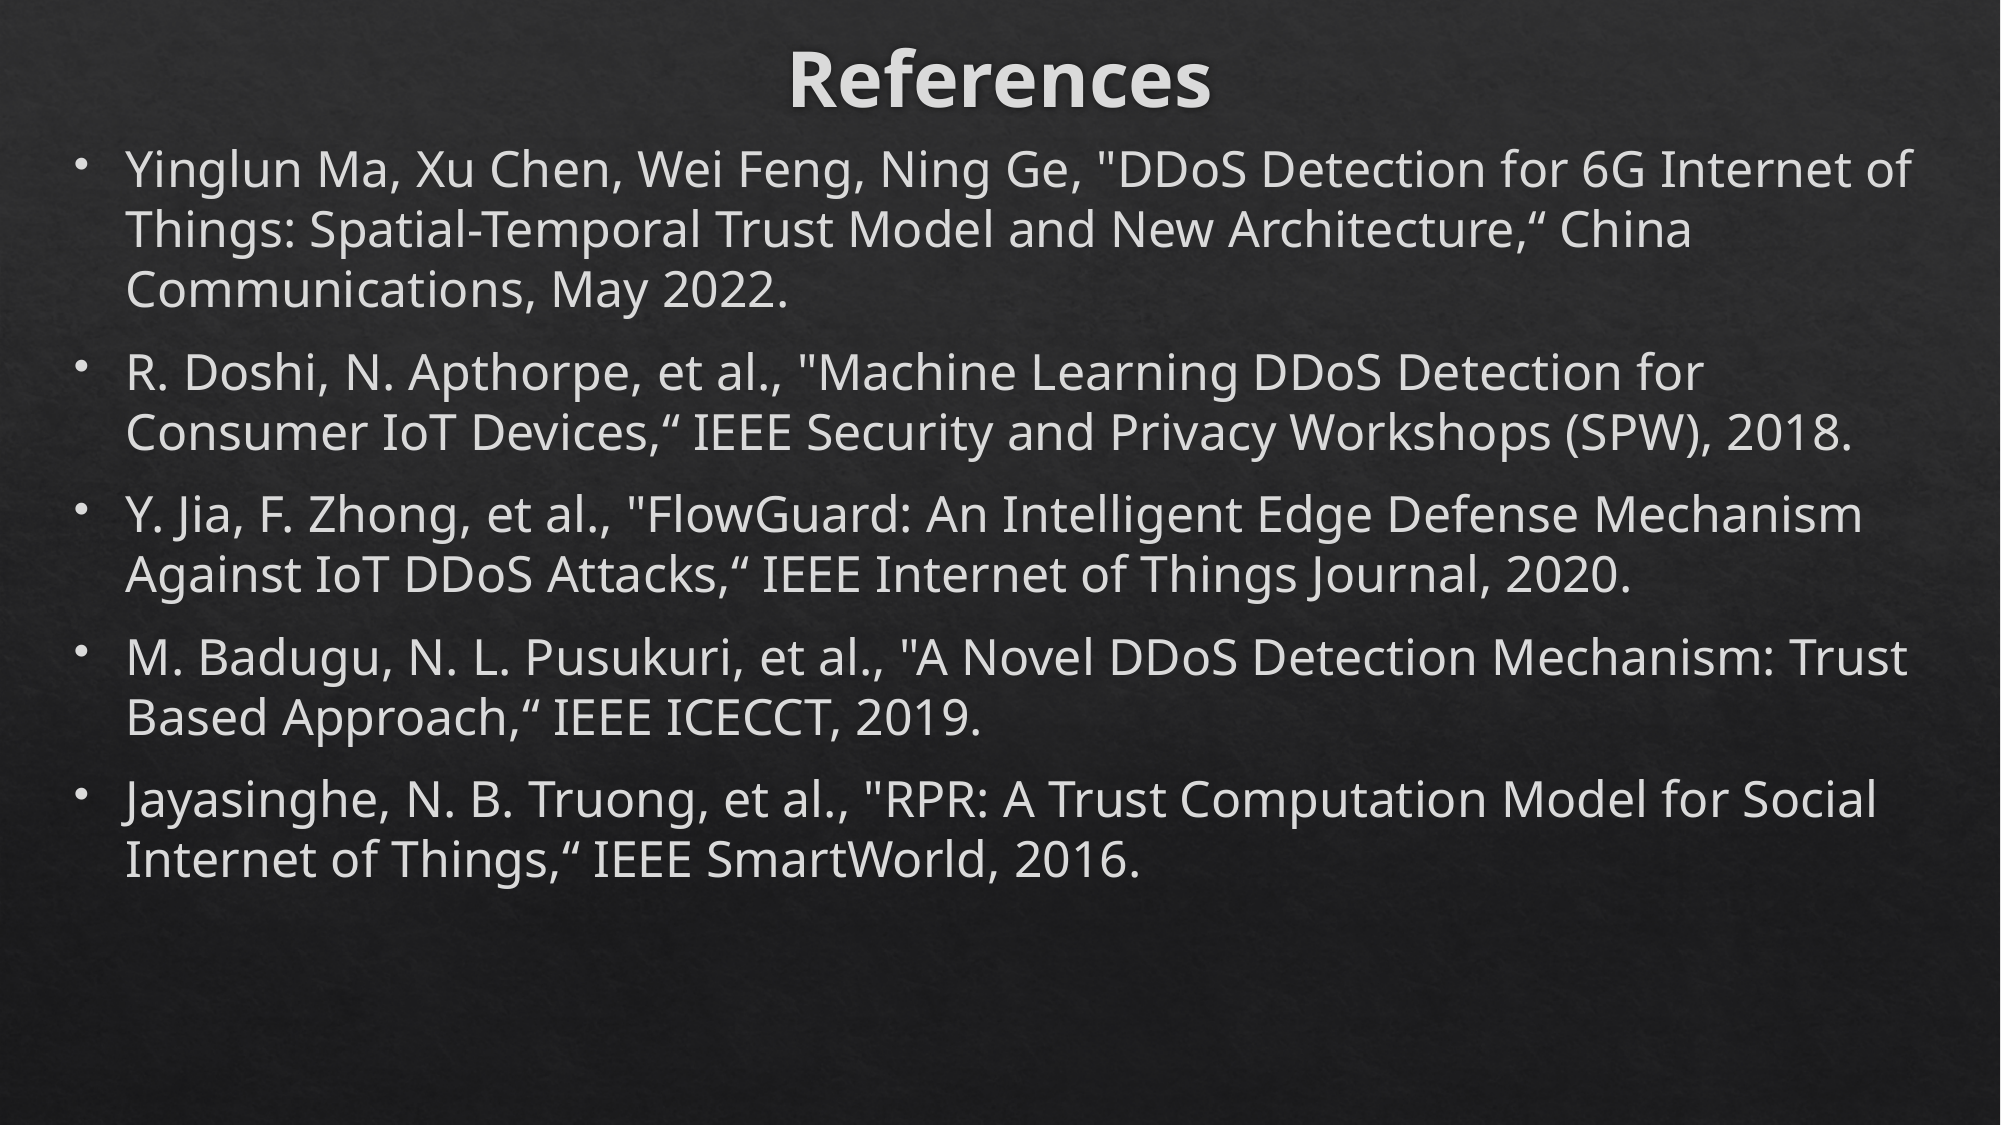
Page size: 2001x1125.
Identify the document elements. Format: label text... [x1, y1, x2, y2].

title References [174, 22, 1825, 130]
text_box Yinglun Ma, Xu Chen, Wei Feng, Ning Ge, "DDoS Detection for 6G Internet of Things: Spatial-Temporal Trust Model and New Architecture,“ China Communications, May 2022. R. Doshi, N. Apthorpe, et al., "Machine Learning DDoS Detection for Consumer IoT Devices,“ IEEE Security and Privacy Workshops (SPW), 2018. Y. Jia, F. Zhong, et al., "FlowGuard: An Intelligent Edge Defense Mechanism Against IoT DDoS Attacks,“ IEEE Internet of Things Journal, 2020. M. Badugu, N. L. Pusukuri, et al., "A Novel DDoS Detection Mechanism: Trust Based Approach,“ IEEE ICECCT, 2019. Jayasinghe, N. B. Truong, et al., "RPR: A Trust Computation Model for Social Internet of Things,“ IEEE SmartWorld, 2016. [54, 130, 1946, 896]
